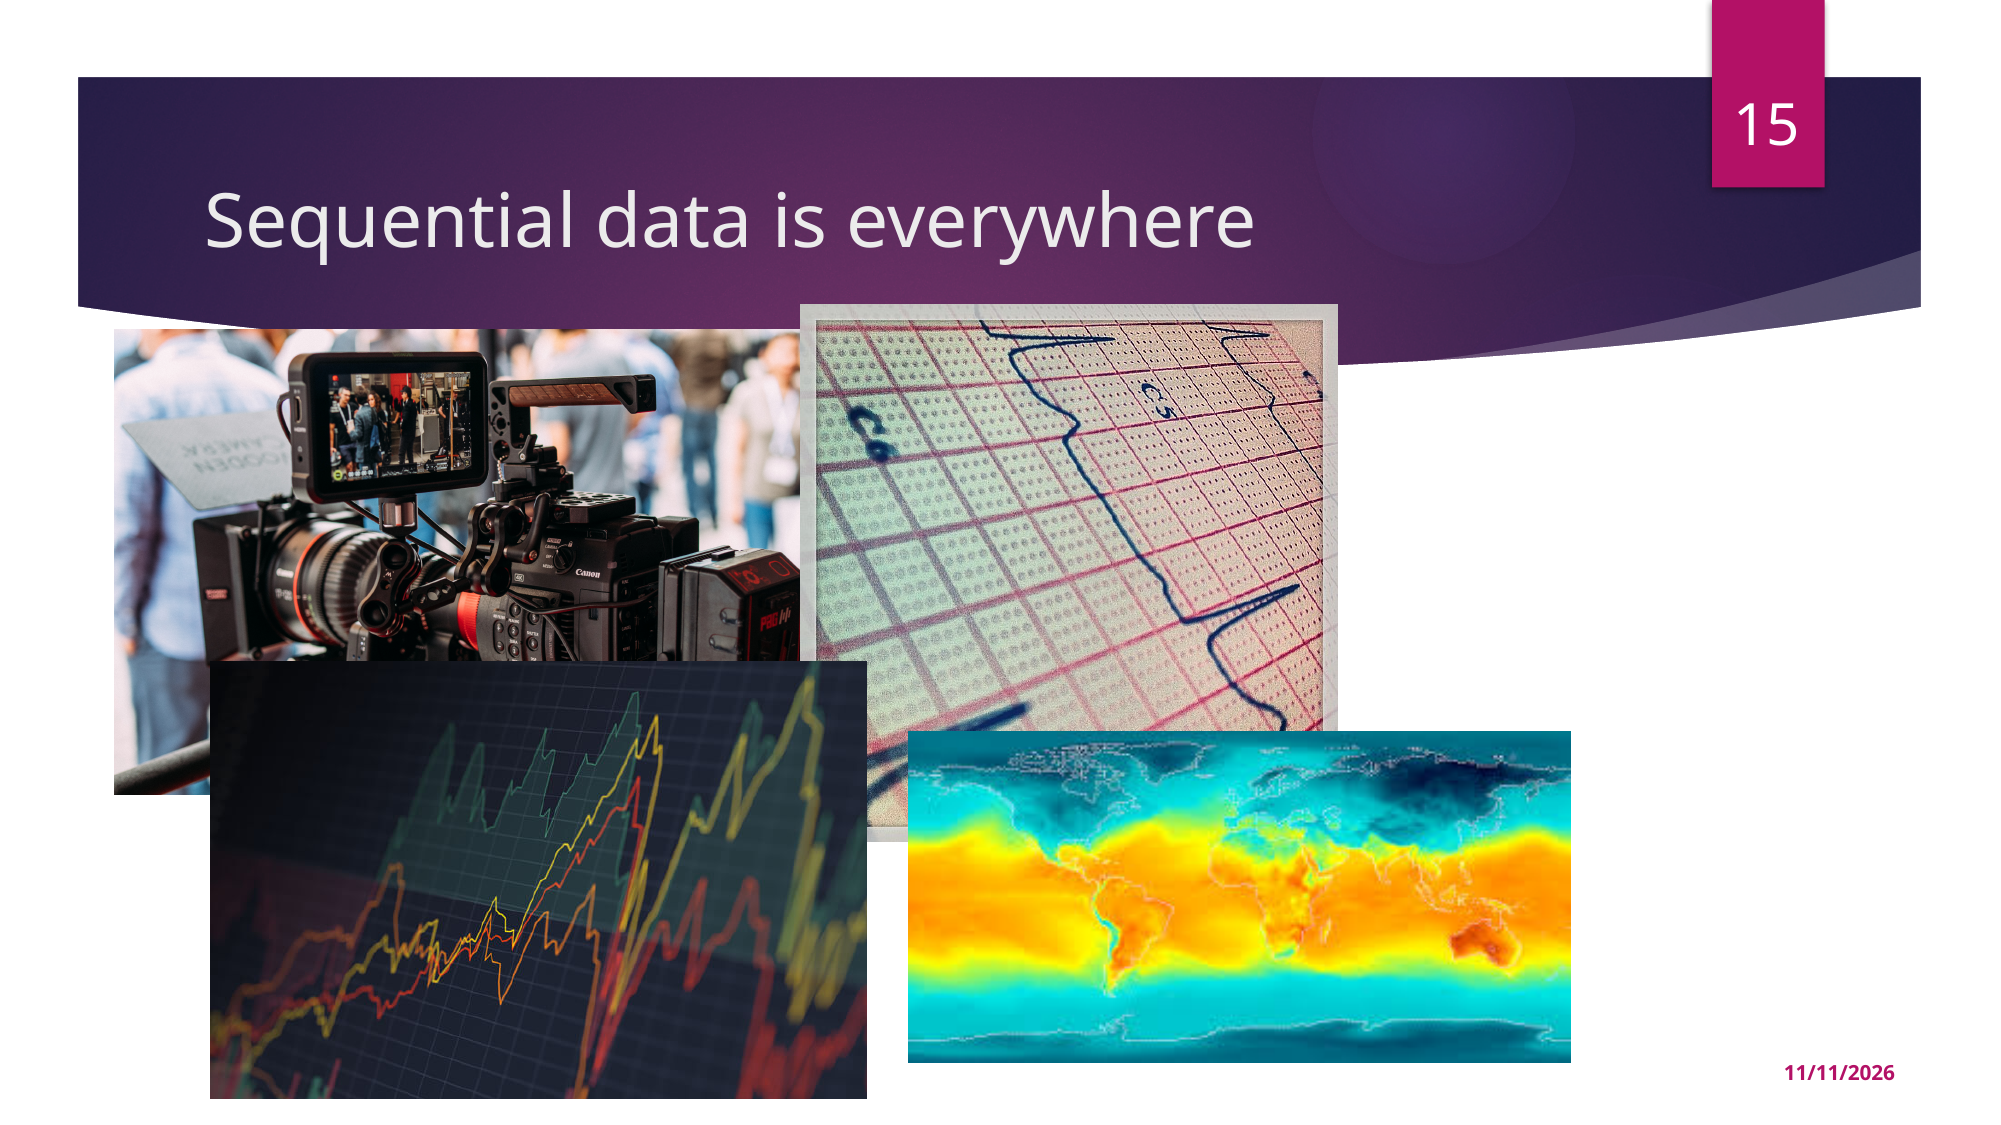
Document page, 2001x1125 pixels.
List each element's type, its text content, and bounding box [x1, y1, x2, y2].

picture [1479, 756, 1489, 761]
picture [114, 303, 1571, 1099]
slide_number 15 [1698, 48, 1836, 175]
title Sequential data is everywhere [189, 159, 1627, 276]
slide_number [1747, 1048, 1911, 1099]
